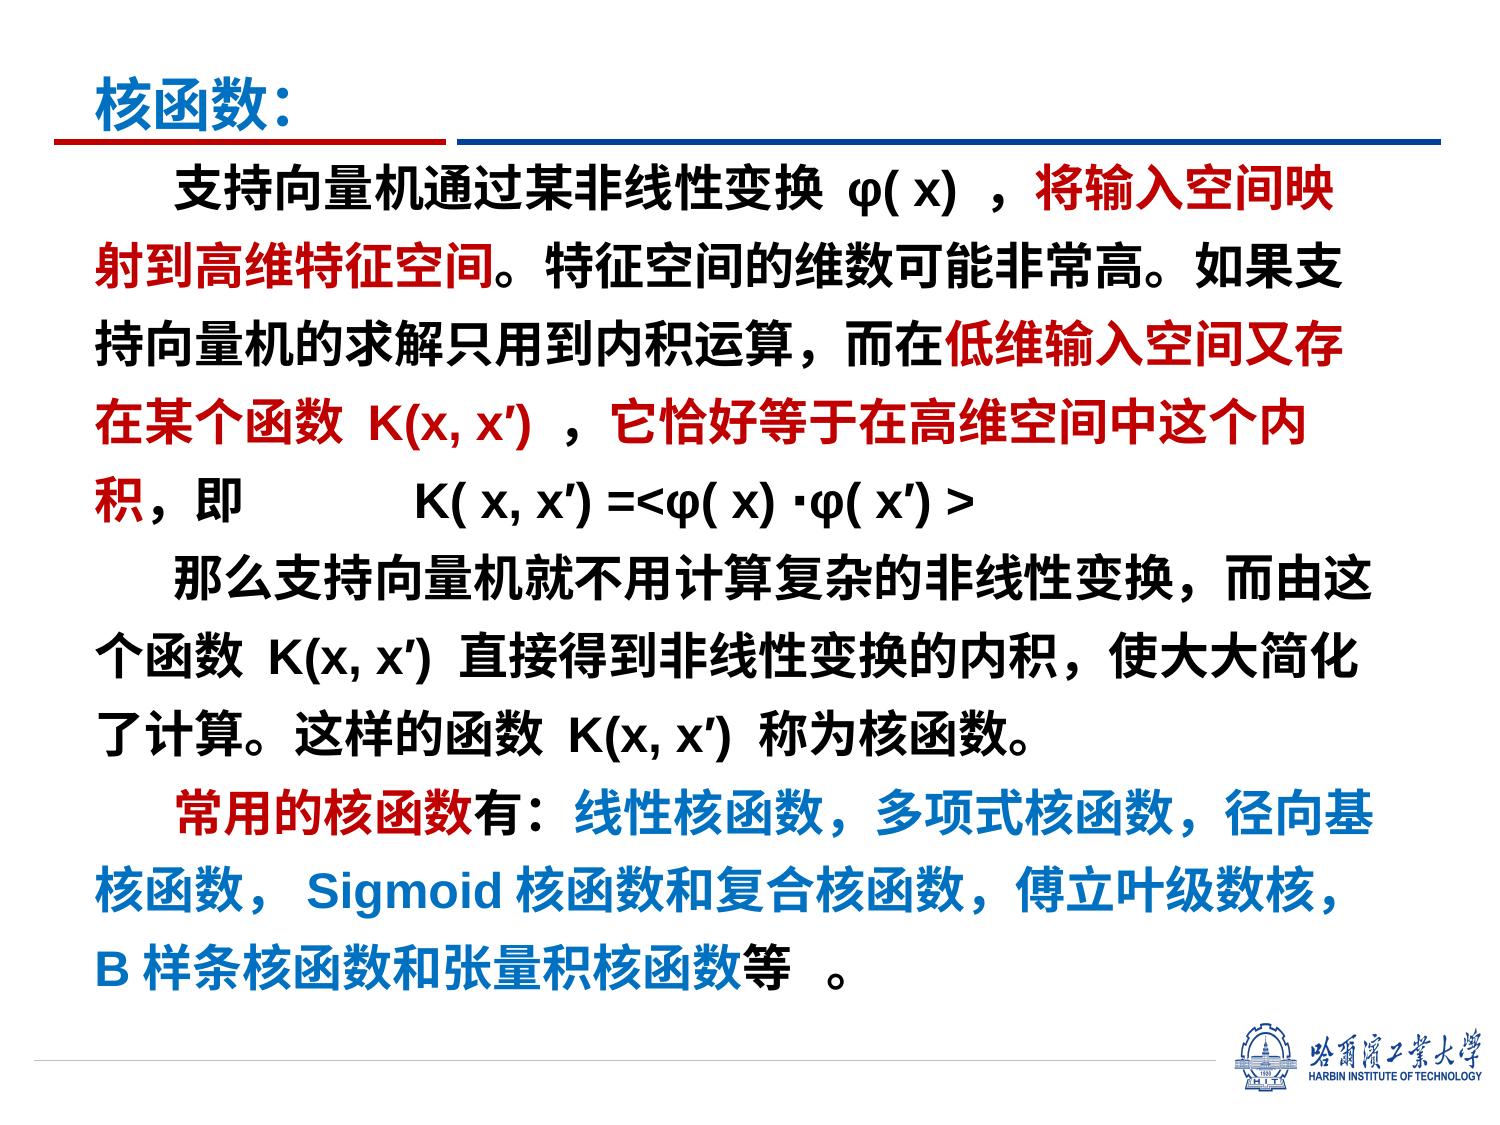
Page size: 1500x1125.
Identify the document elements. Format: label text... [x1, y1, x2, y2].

picture [1204, 1023, 1482, 1094]
text_box 核函数： 支持向量机通过某非线性变换 φ( x) ，将输入空间映射到高维特征空间。特征空间的维数可能非常高。如果支持向量机的求解只用到内积运算，而在低维输入空间又存在某个函数 K(x, x′) ，它恰好等于在高维空间中这个内积，即 K( x, x′) =<φ( x) ⋅φ( x′) > 那么支持向量机就不用计算复杂的非线性变换，而由这个函数 K(x, x′) 直接得到非线性变换的内积，使大大简化了计算。这样的函数 K(x, x′) 称为核函数。 常用的核函数有：线性核函数，多项式核函数，径向基核函数，Sigmoid核函数和复合核函数，傅立叶级数核，B样条核函数和张量积核函数等 。 [79, 39, 1398, 1005]
